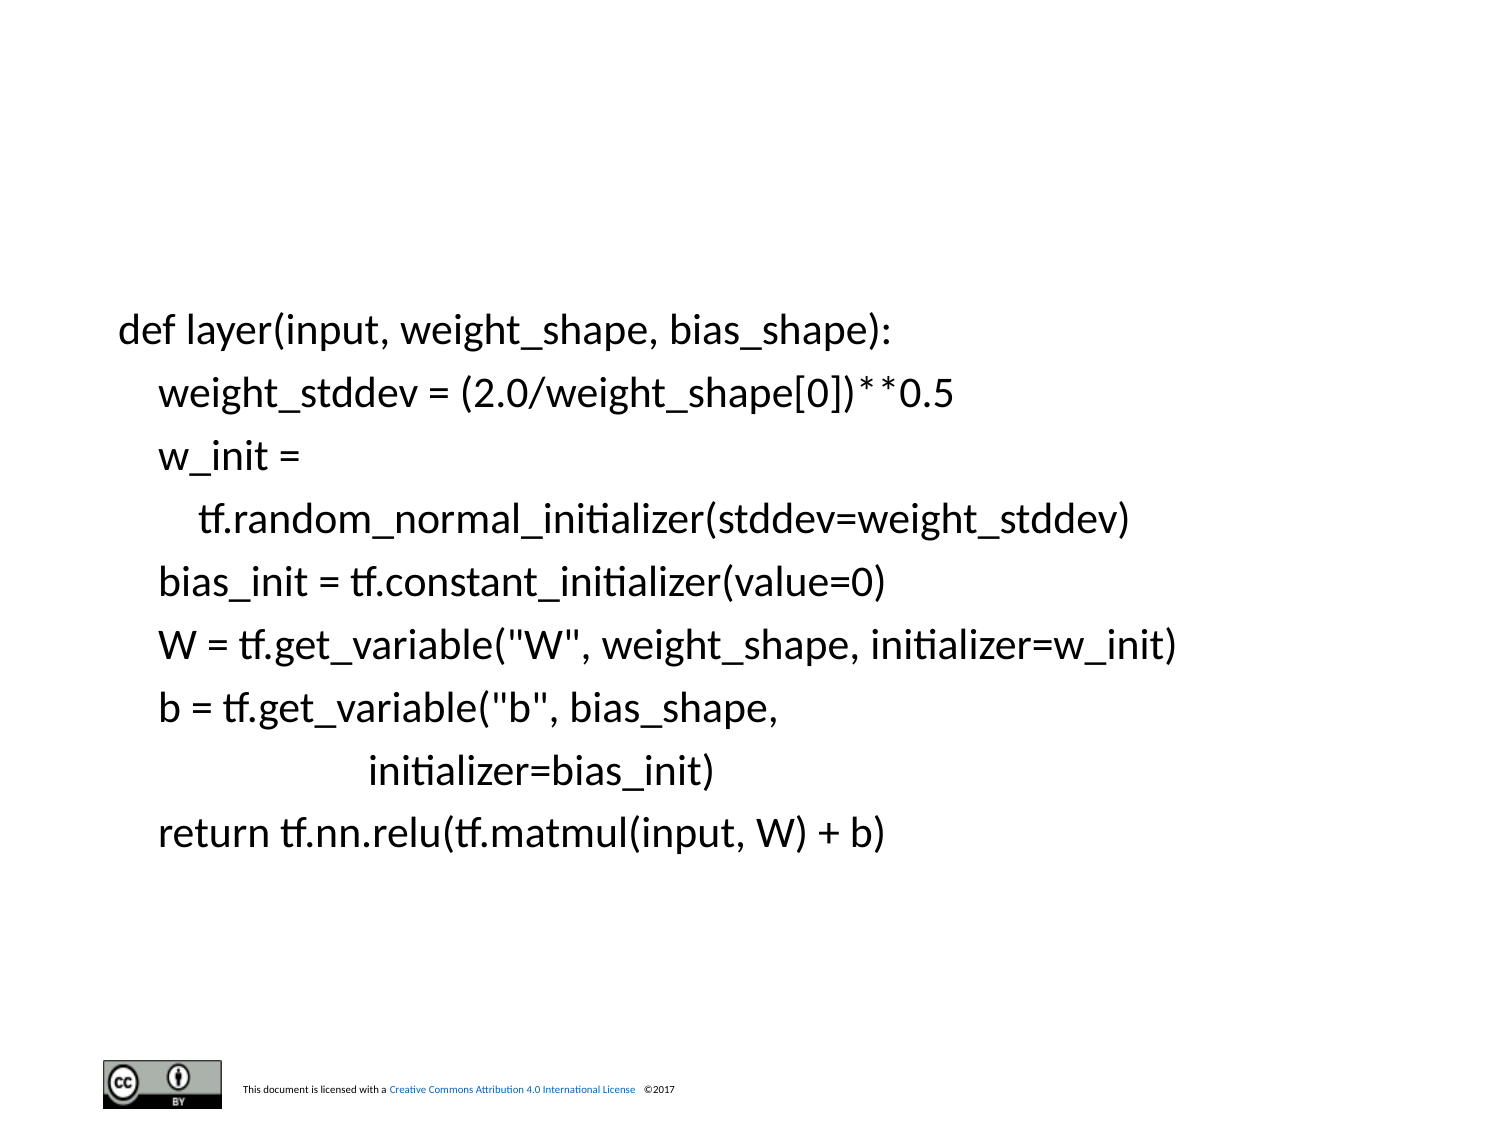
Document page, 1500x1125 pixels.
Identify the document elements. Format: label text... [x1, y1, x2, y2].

list def layer(input, weight_shape, bias_shape): weight_stddev = (2.0/weight_shape[0])**0.5 w_init = tf.random_normal_initializer(stddev=weight_stddev) bias_init = tf.constant_initializer(value=0) W = tf.get_variable("W", weight_shape, initializer=w_init) b = tf.get_variable("b", bias_shape, initializer=bias_init) return tf.nn.relu(tf.matmul(input, W) + b) [103, 299, 1397, 1014]
picture [103, 1060, 222, 1109]
